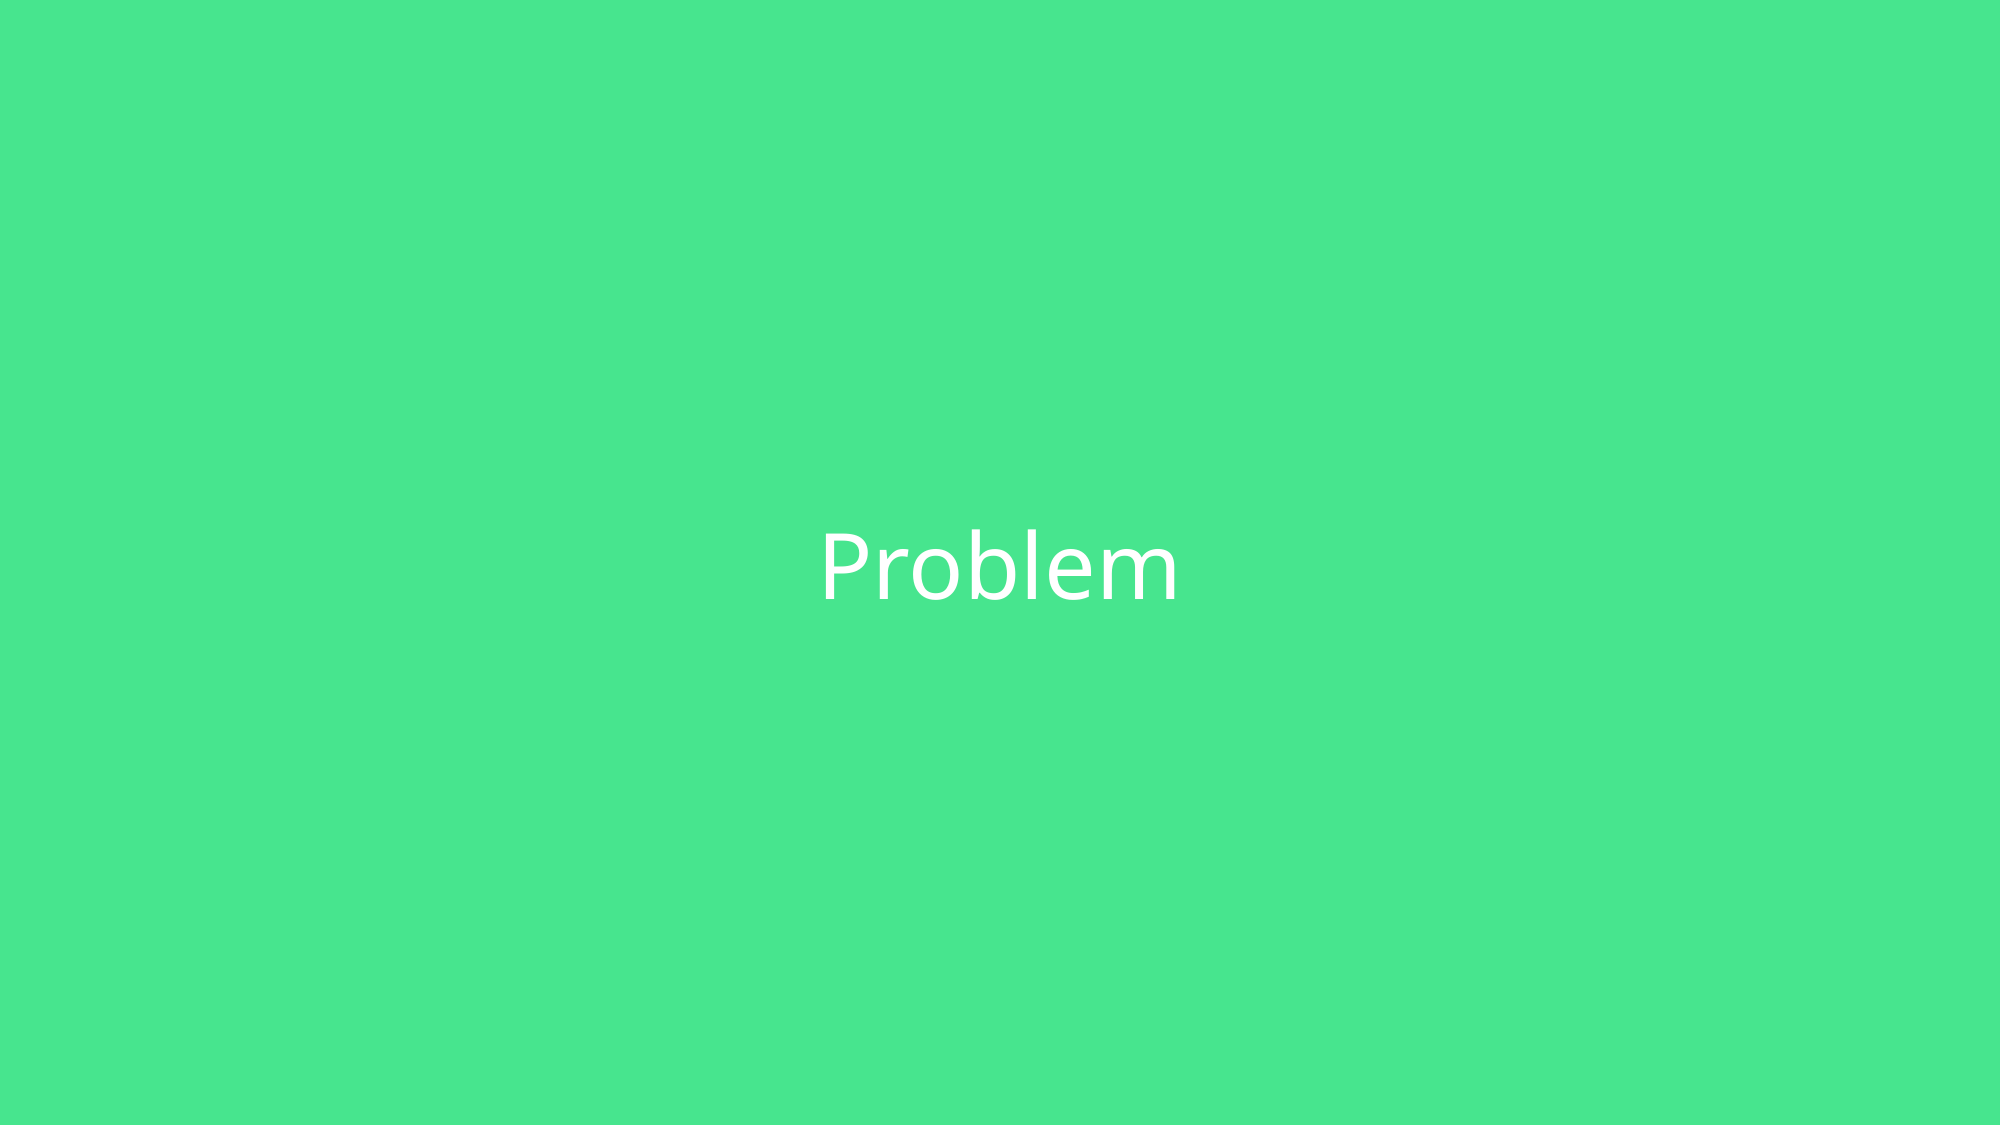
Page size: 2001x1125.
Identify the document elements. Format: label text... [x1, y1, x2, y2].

text_box Problem [641, 451, 1358, 673]
